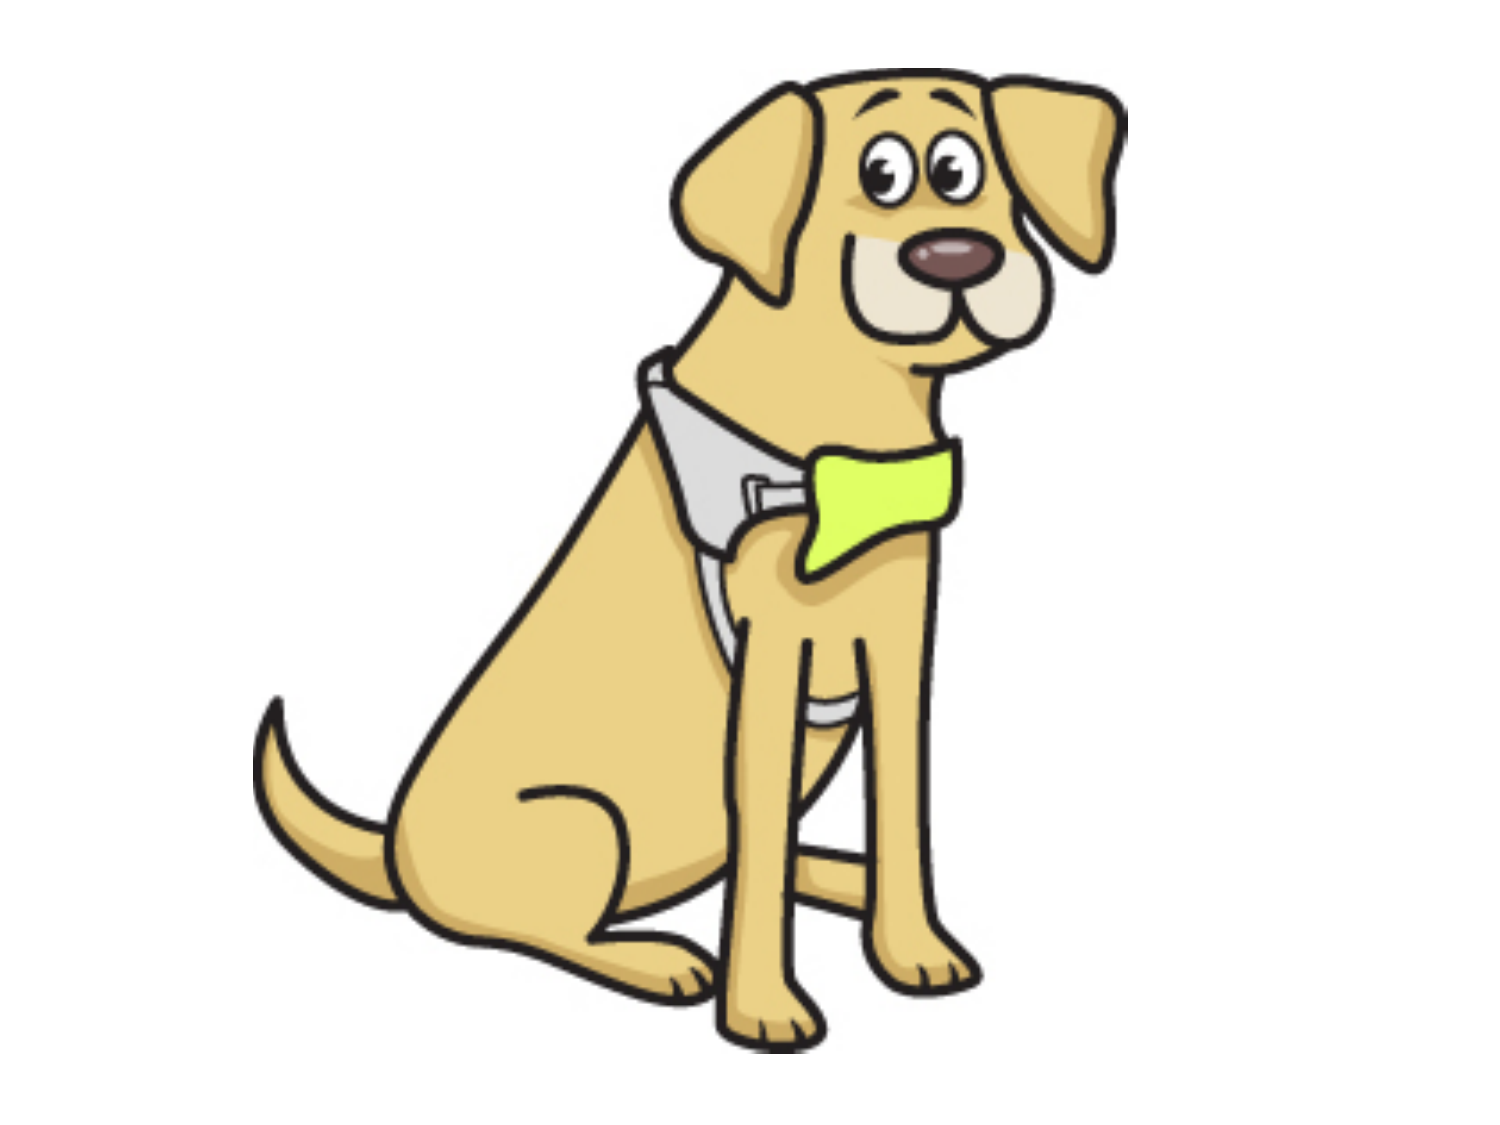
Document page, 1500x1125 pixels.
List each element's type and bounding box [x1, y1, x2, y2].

picture [253, 68, 1129, 1054]
